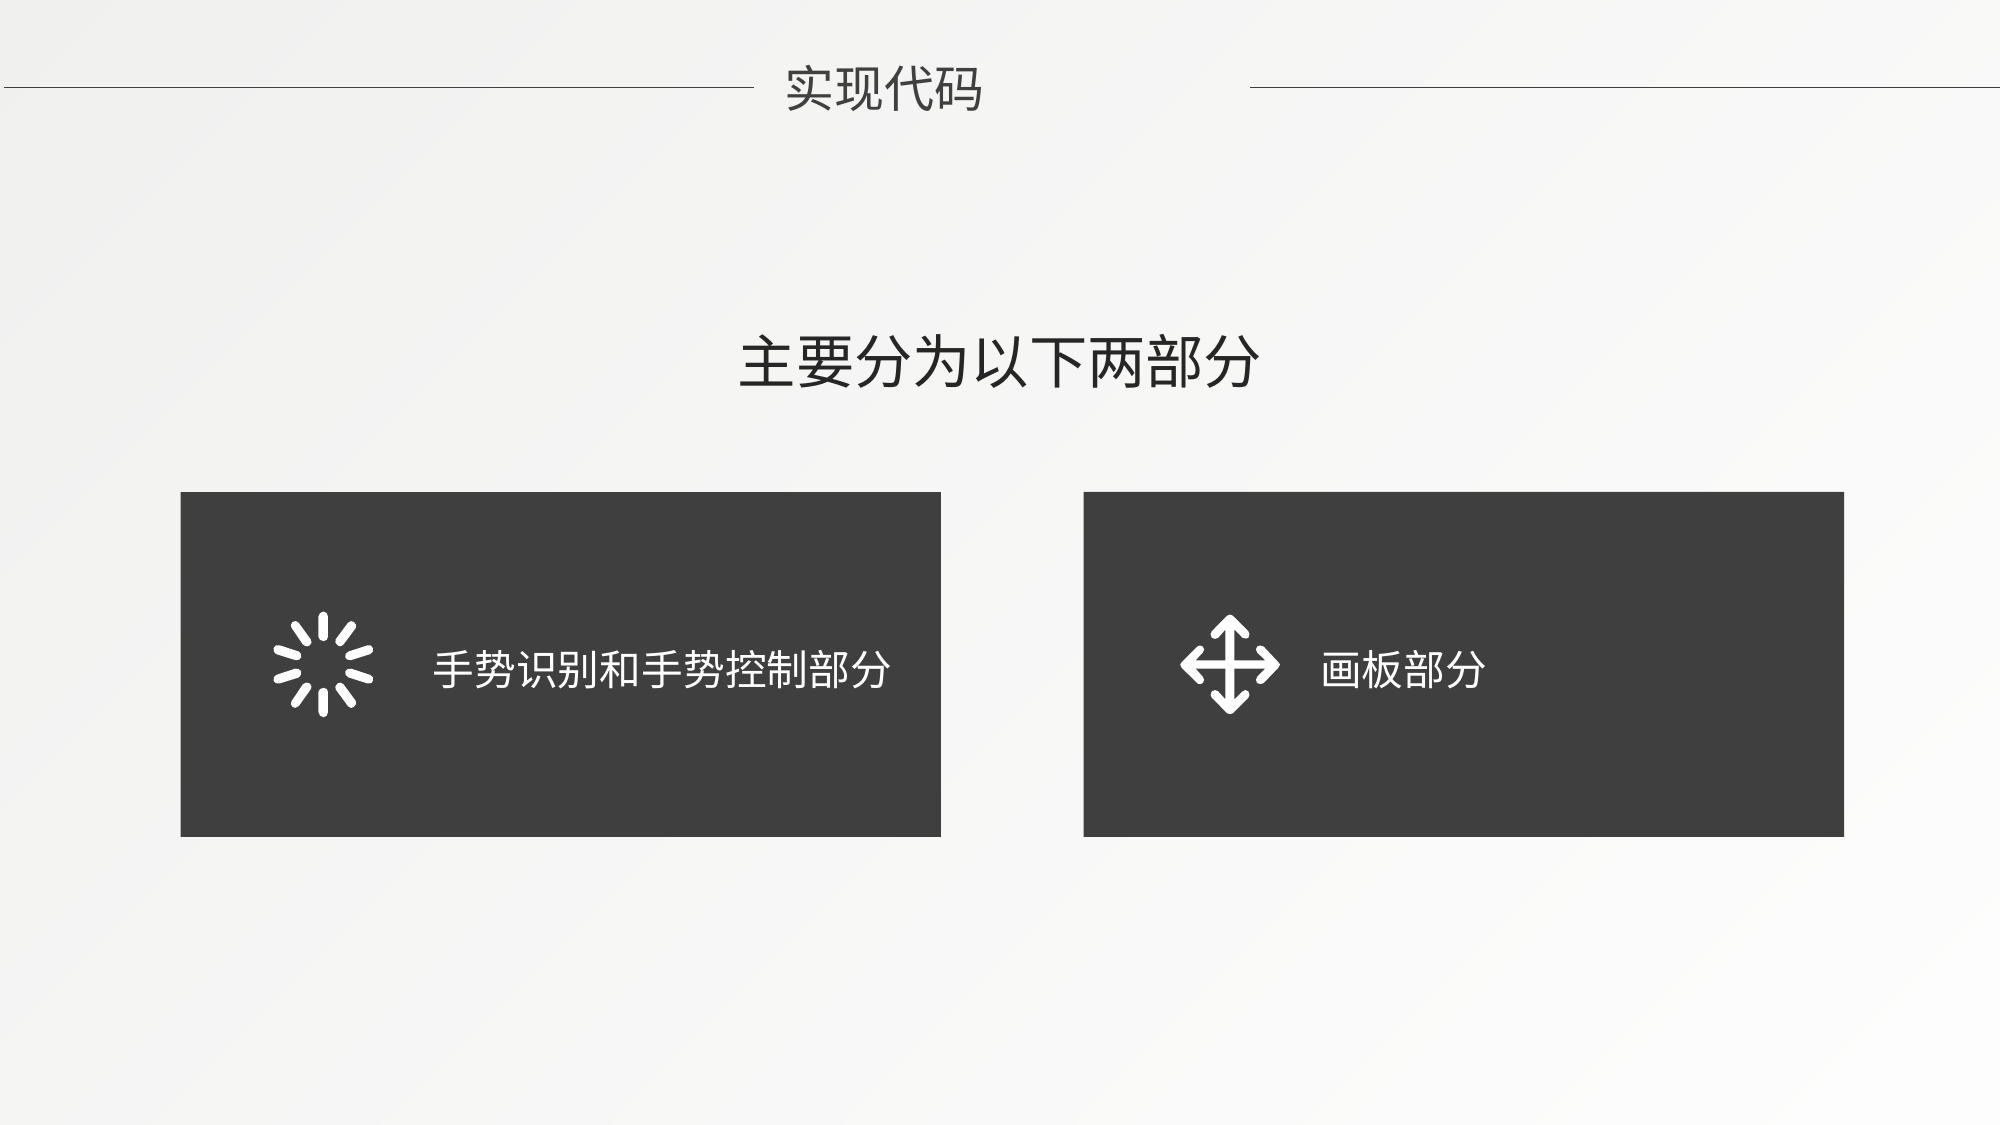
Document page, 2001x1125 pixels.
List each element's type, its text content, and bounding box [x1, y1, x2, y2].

text_box 画板部分 [1305, 611, 1808, 702]
text_box [1180, 614, 1281, 715]
text_box [273, 668, 302, 684]
text_box [318, 687, 328, 718]
text_box [335, 621, 357, 647]
text_box [180, 492, 941, 837]
text_box 手势识别和手势控制部分 [417, 611, 921, 702]
text_box [290, 682, 312, 708]
text_box 实现代码 [769, 49, 1231, 125]
text_box [273, 645, 302, 661]
text_box [335, 682, 357, 708]
text_box 主要分为以下两部分 [327, 282, 1673, 403]
text_box [345, 668, 373, 684]
text_box [318, 611, 328, 642]
text_box [345, 645, 373, 661]
text_box [290, 621, 312, 647]
text_box [1083, 491, 1845, 837]
